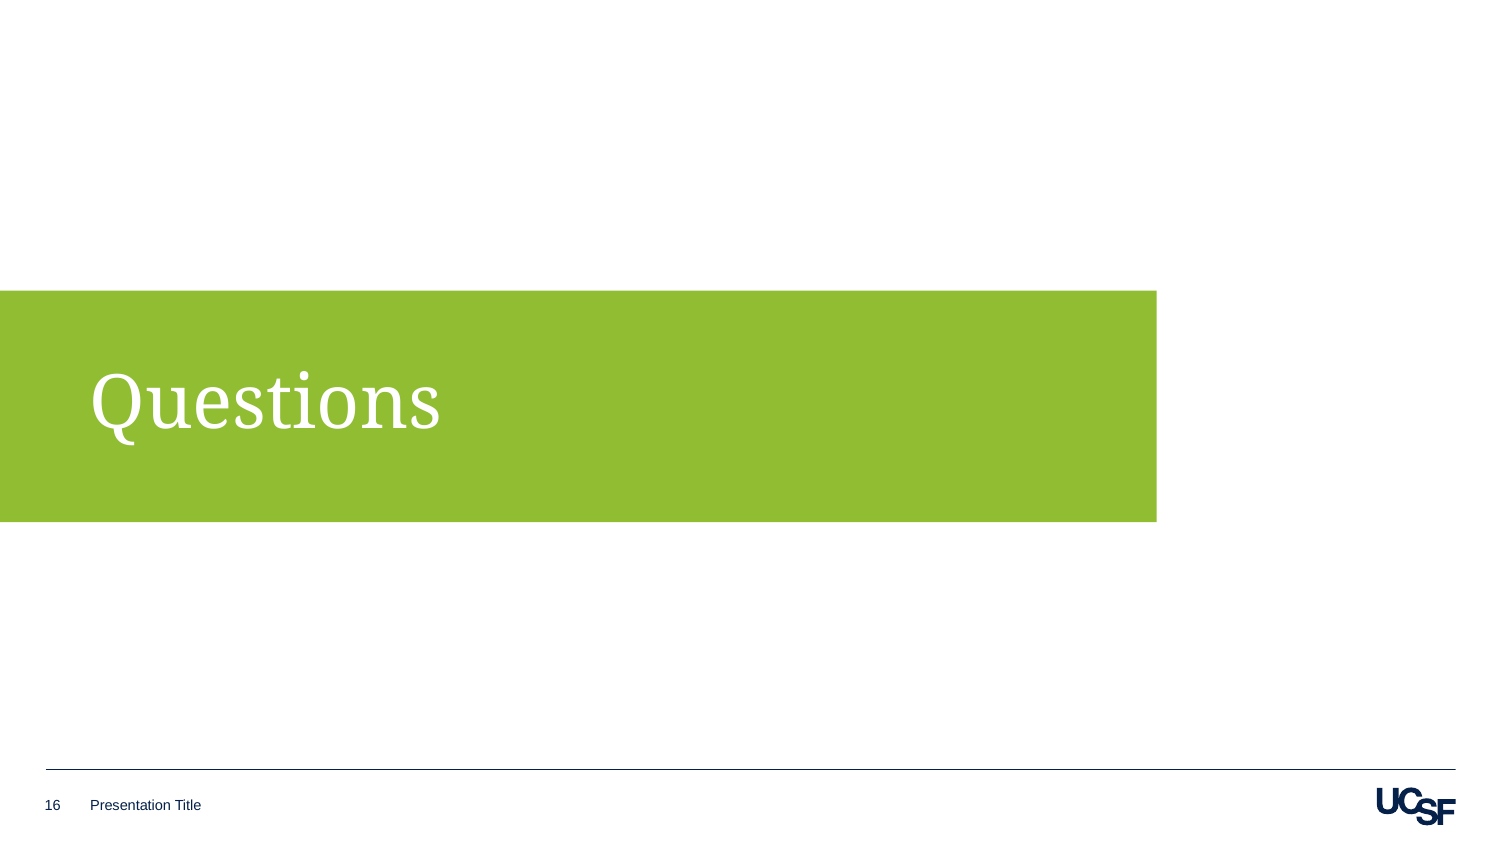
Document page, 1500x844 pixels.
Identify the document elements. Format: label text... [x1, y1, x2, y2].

title Questions [74, 314, 1131, 497]
slide_number 16 [44, 793, 85, 814]
footer Presentation Title [89, 796, 798, 813]
